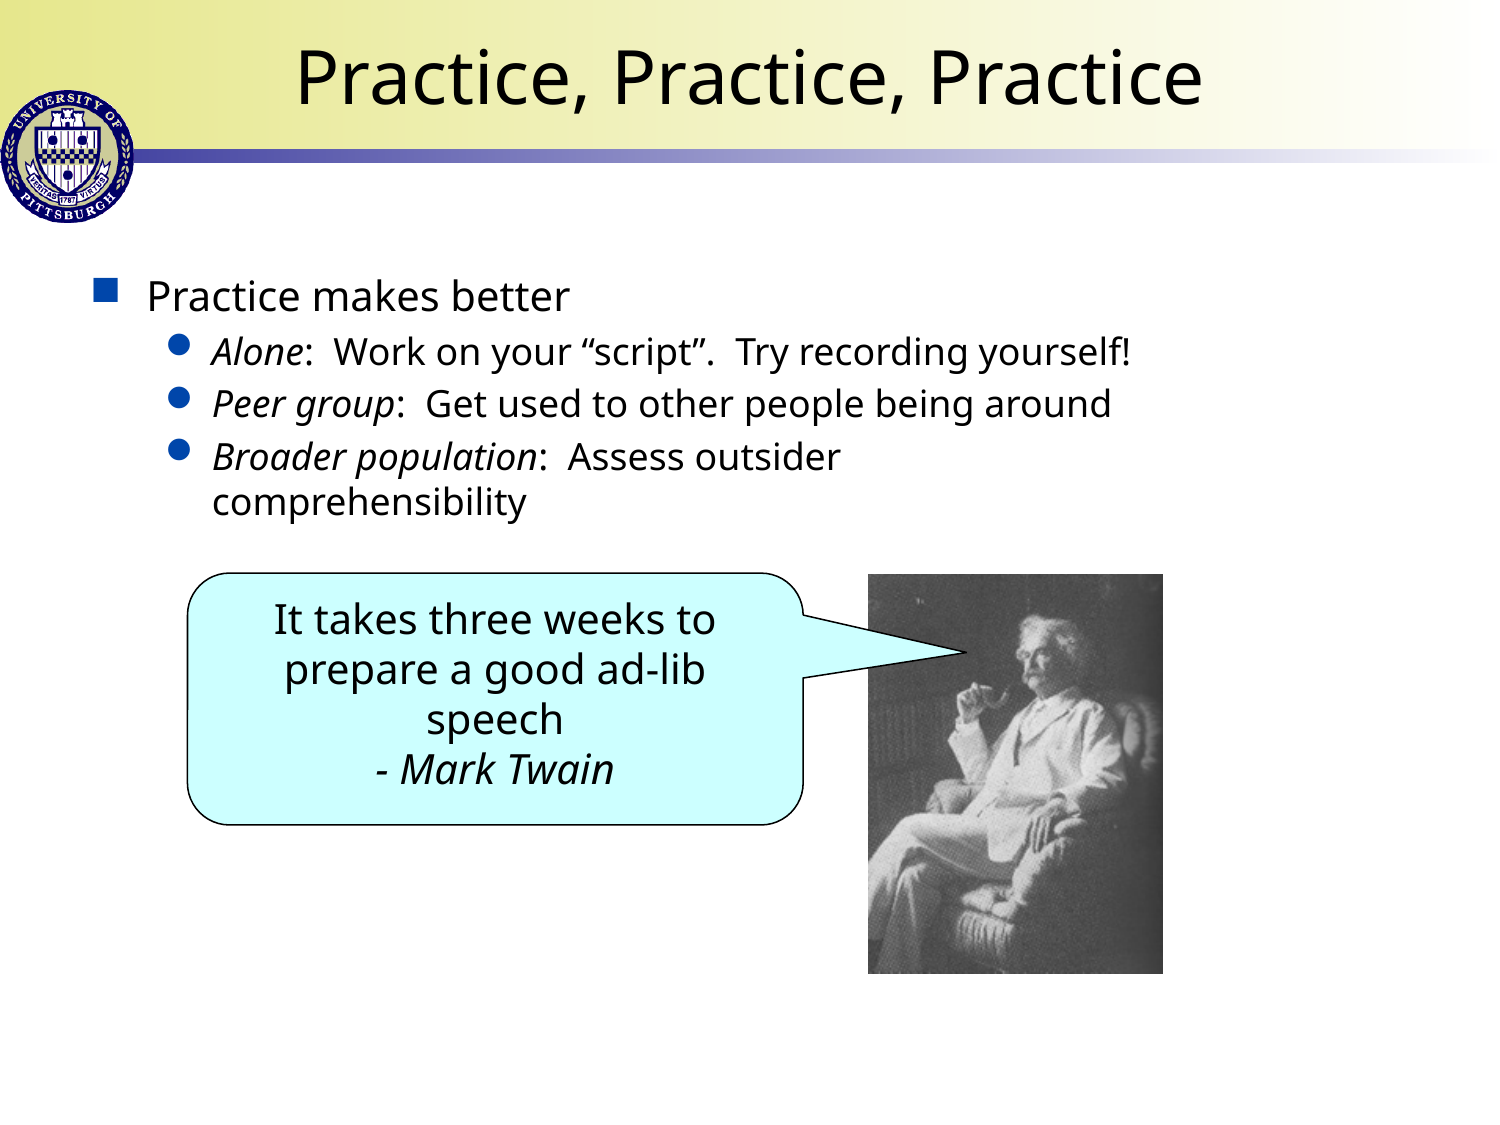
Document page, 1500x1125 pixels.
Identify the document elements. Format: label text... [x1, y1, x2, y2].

text_box It takes three weeks to prepare a good ad-lib speech - Mark Twain [187, 573, 863, 825]
picture [868, 574, 1163, 974]
list Practice makes better Alone: Work on your “script”. Try recording yourself! Peer group: Get used to other people being around Broader population: Assess outsider comprehensibility [75, 262, 1163, 1038]
picture [0, 150, 134, 223]
title Practice, Practice, Practice [0, 0, 1500, 150]
